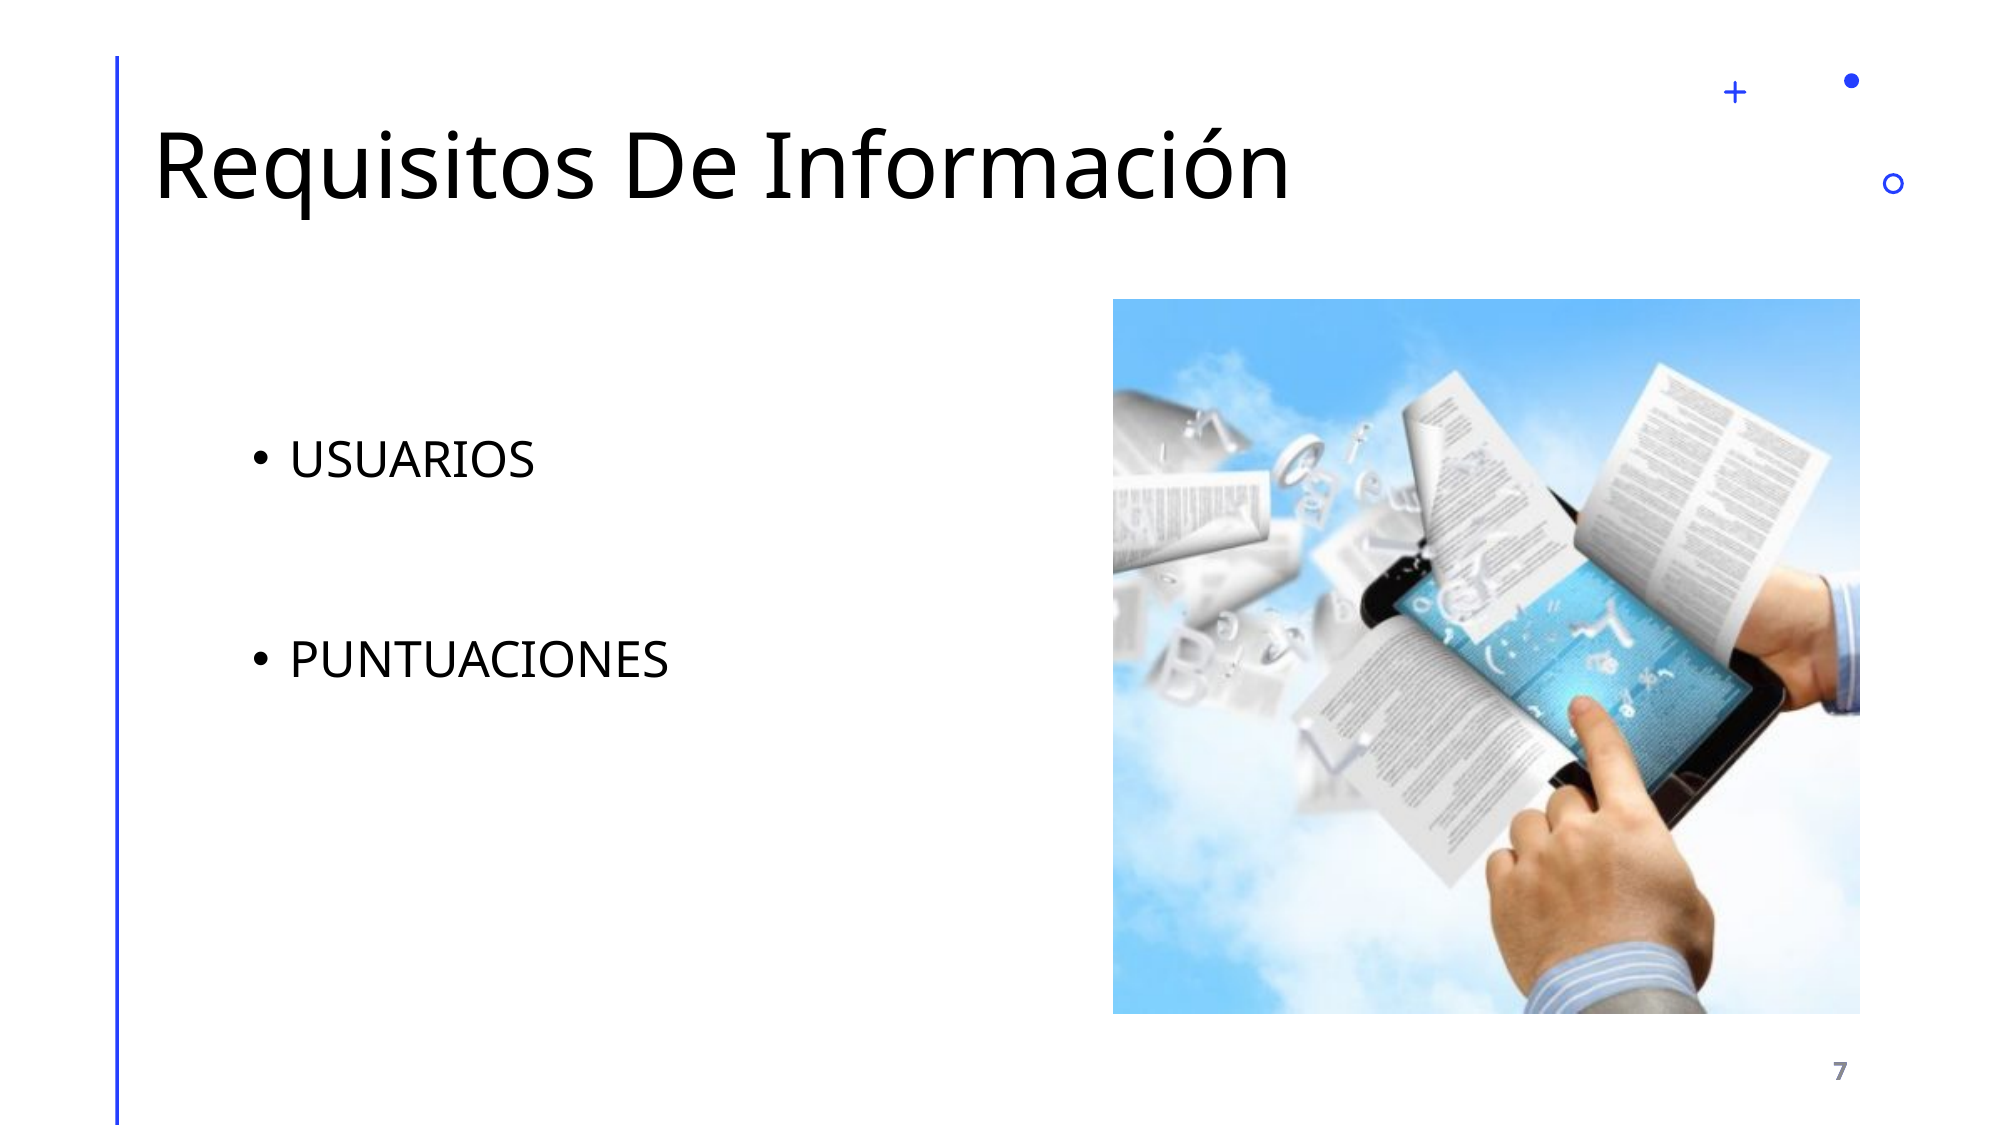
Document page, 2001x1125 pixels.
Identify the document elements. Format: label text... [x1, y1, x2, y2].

list USUARIOS PUNTUACIONES [236, 299, 984, 1014]
picture [1112, 299, 1860, 1014]
slide_number 7 [1412, 1042, 1863, 1103]
title Requisitos De Información [137, 59, 1863, 278]
